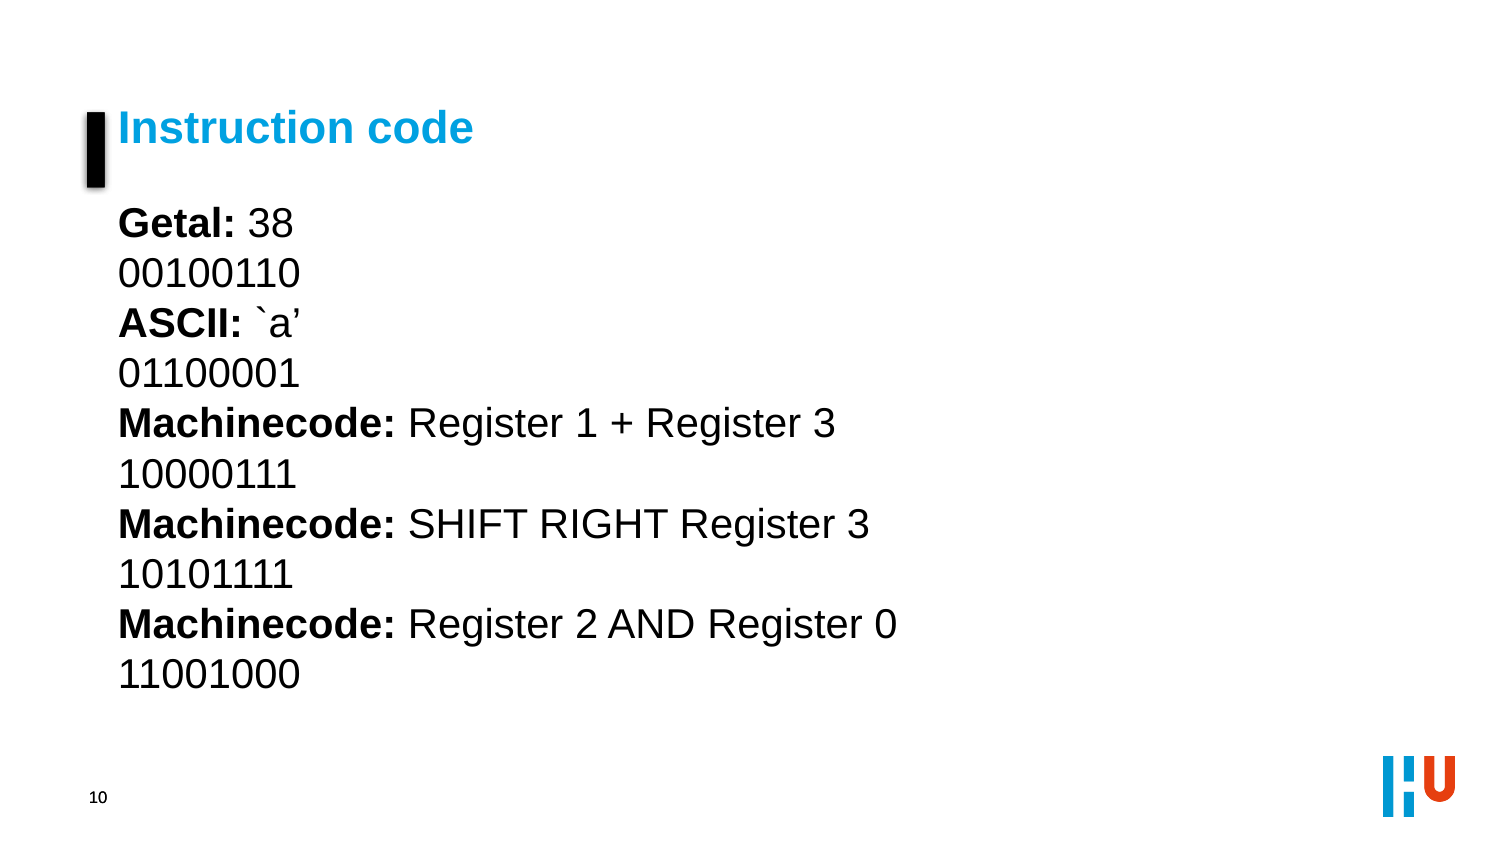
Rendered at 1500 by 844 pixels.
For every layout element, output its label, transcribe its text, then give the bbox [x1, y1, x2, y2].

list Instruction code [117, 102, 1357, 178]
picture [1394, 756, 1455, 817]
list Getal: 38 00100110 ASCII: `a’ 01100001 Machinecode: Register 1 + Register 3 10000111 Machinecode: SHIFT RIGHT Register 3 10101111 Machinecode: Register 2 AND Register 0 11001000 [117, 196, 1357, 737]
